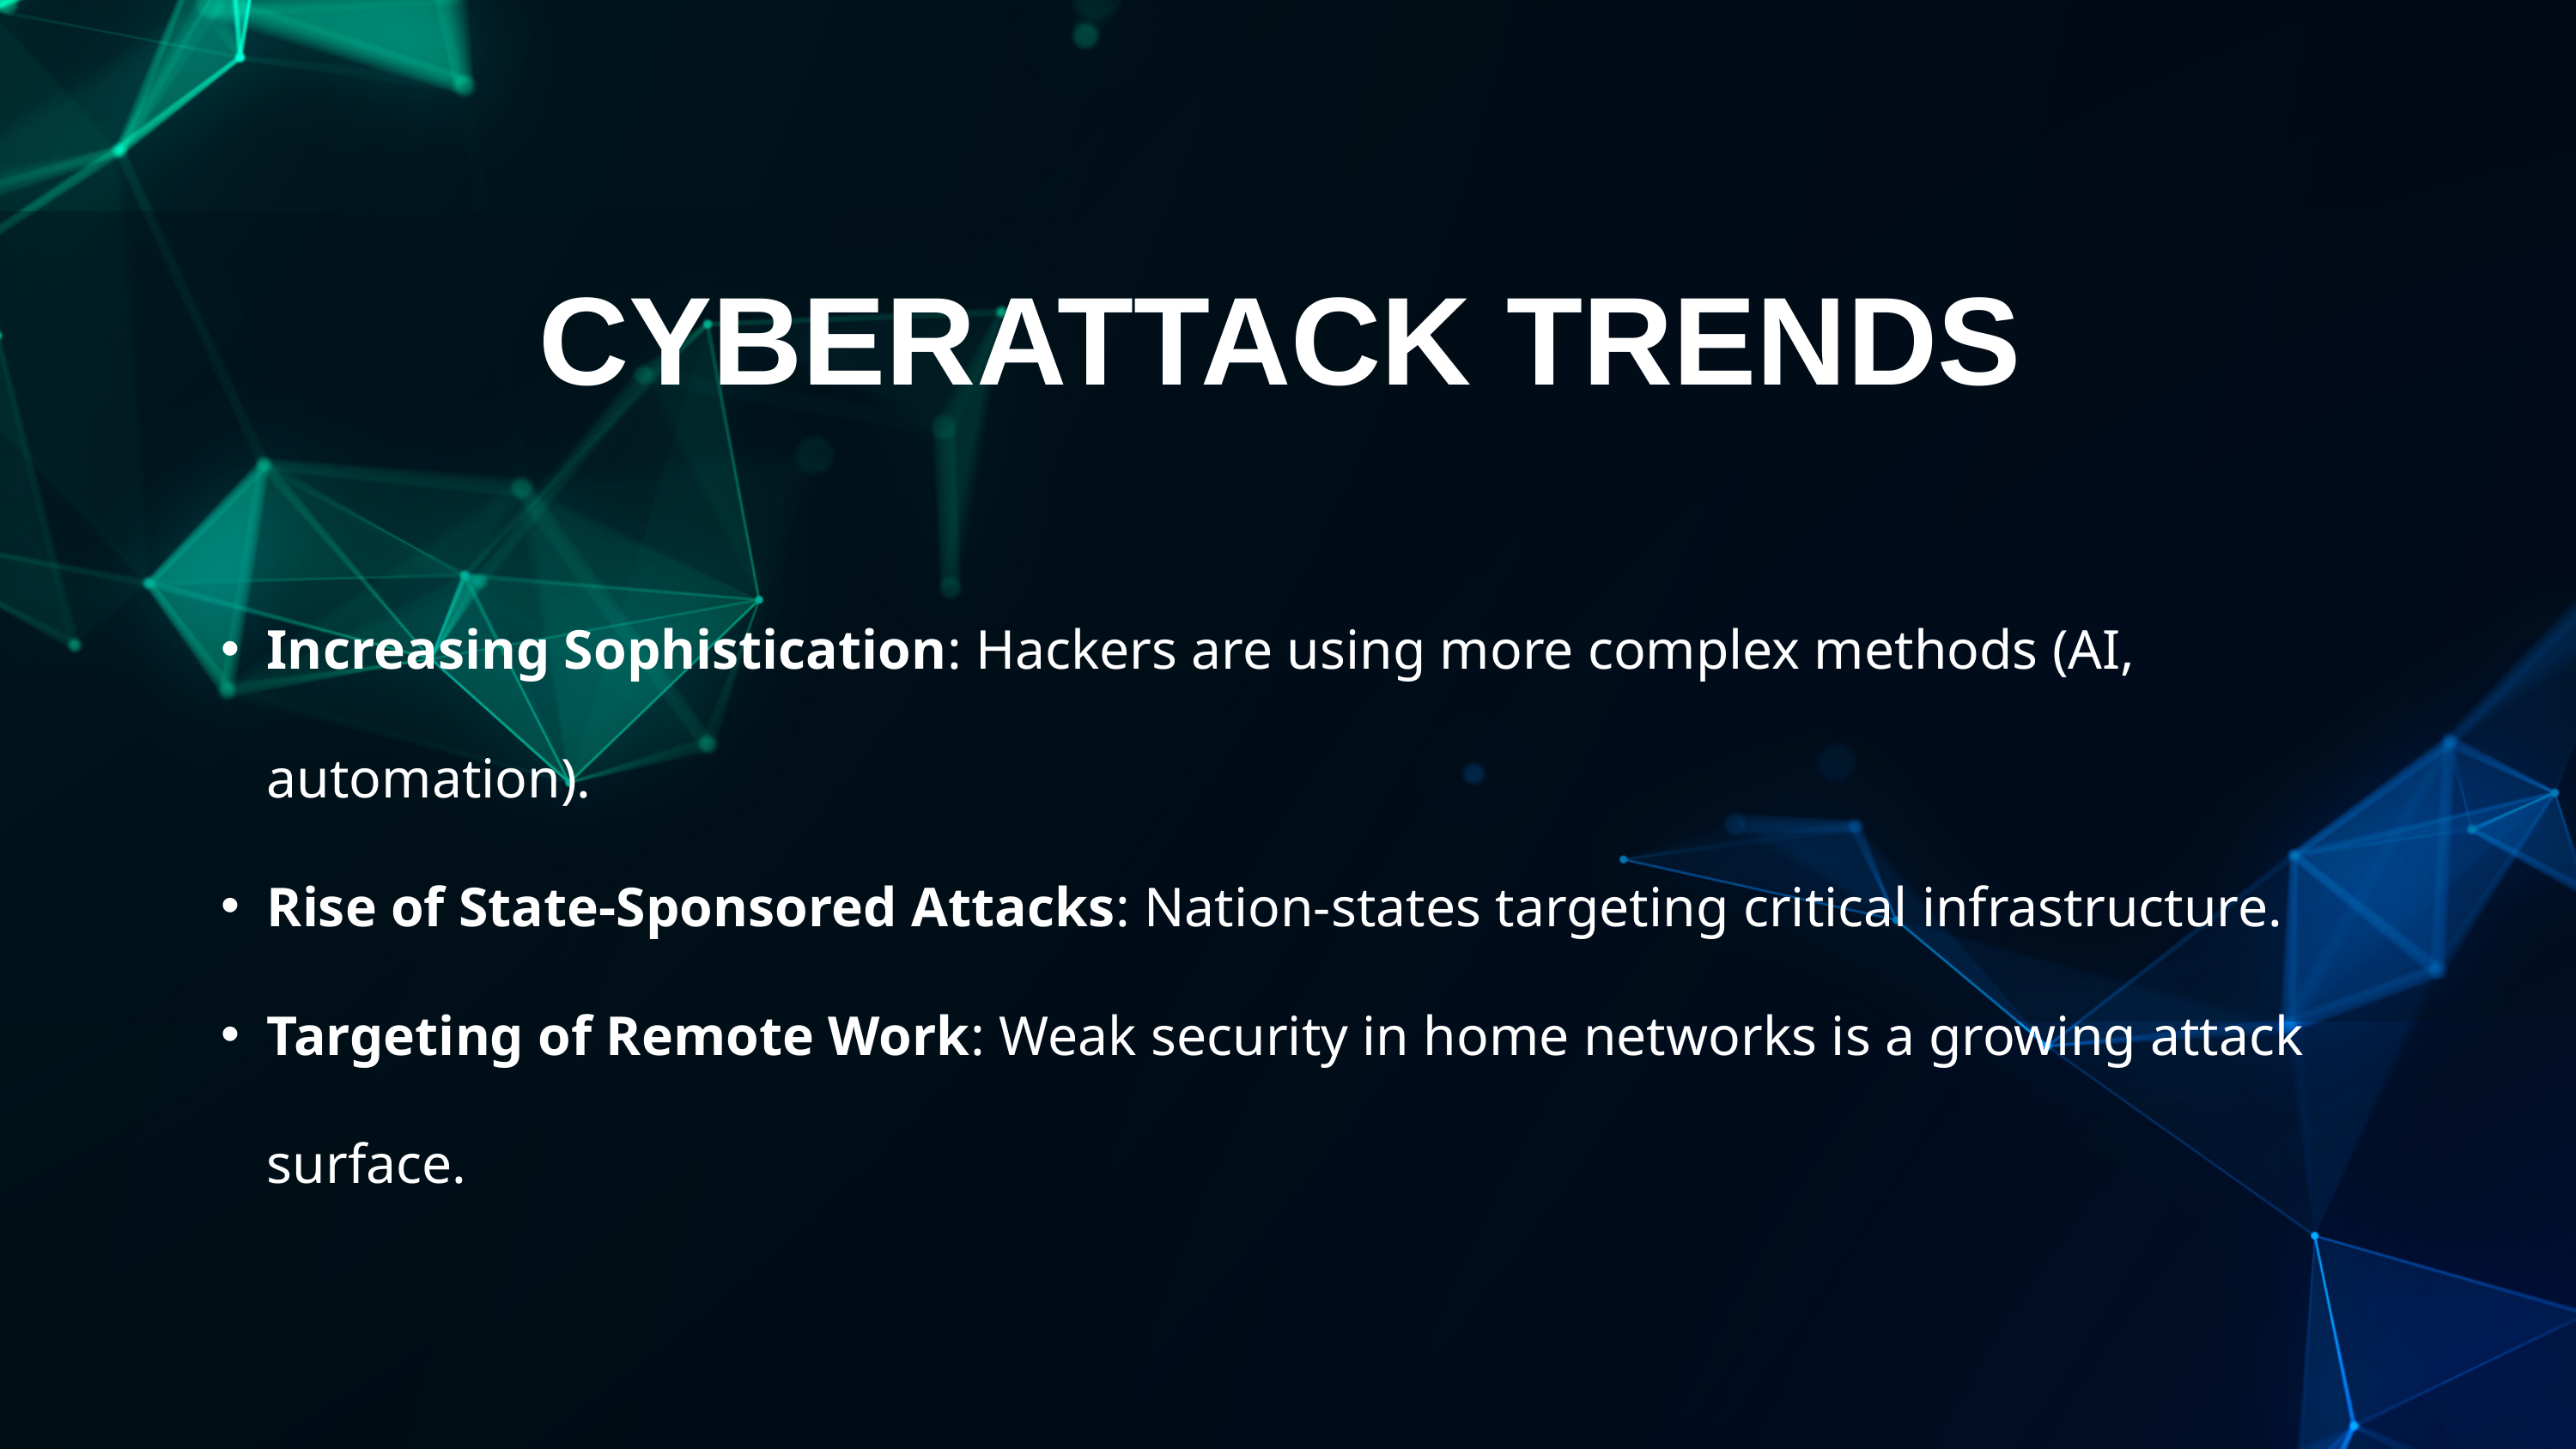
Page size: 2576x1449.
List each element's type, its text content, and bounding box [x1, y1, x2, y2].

text_box [0, 0, 2576, 189]
text_box Increasing Sophistication: Hackers are using more complex methods (AI, automation). Rise of State-Sponsored Attacks: Nation-states targeting critical infrastructure. Targeting of Remote Work: Weak security in home networks is a growing attack surface. [175, 1032, 2401, 1195]
text_box [0, 1032, 2576, 1449]
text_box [0, 191, 2576, 1022]
